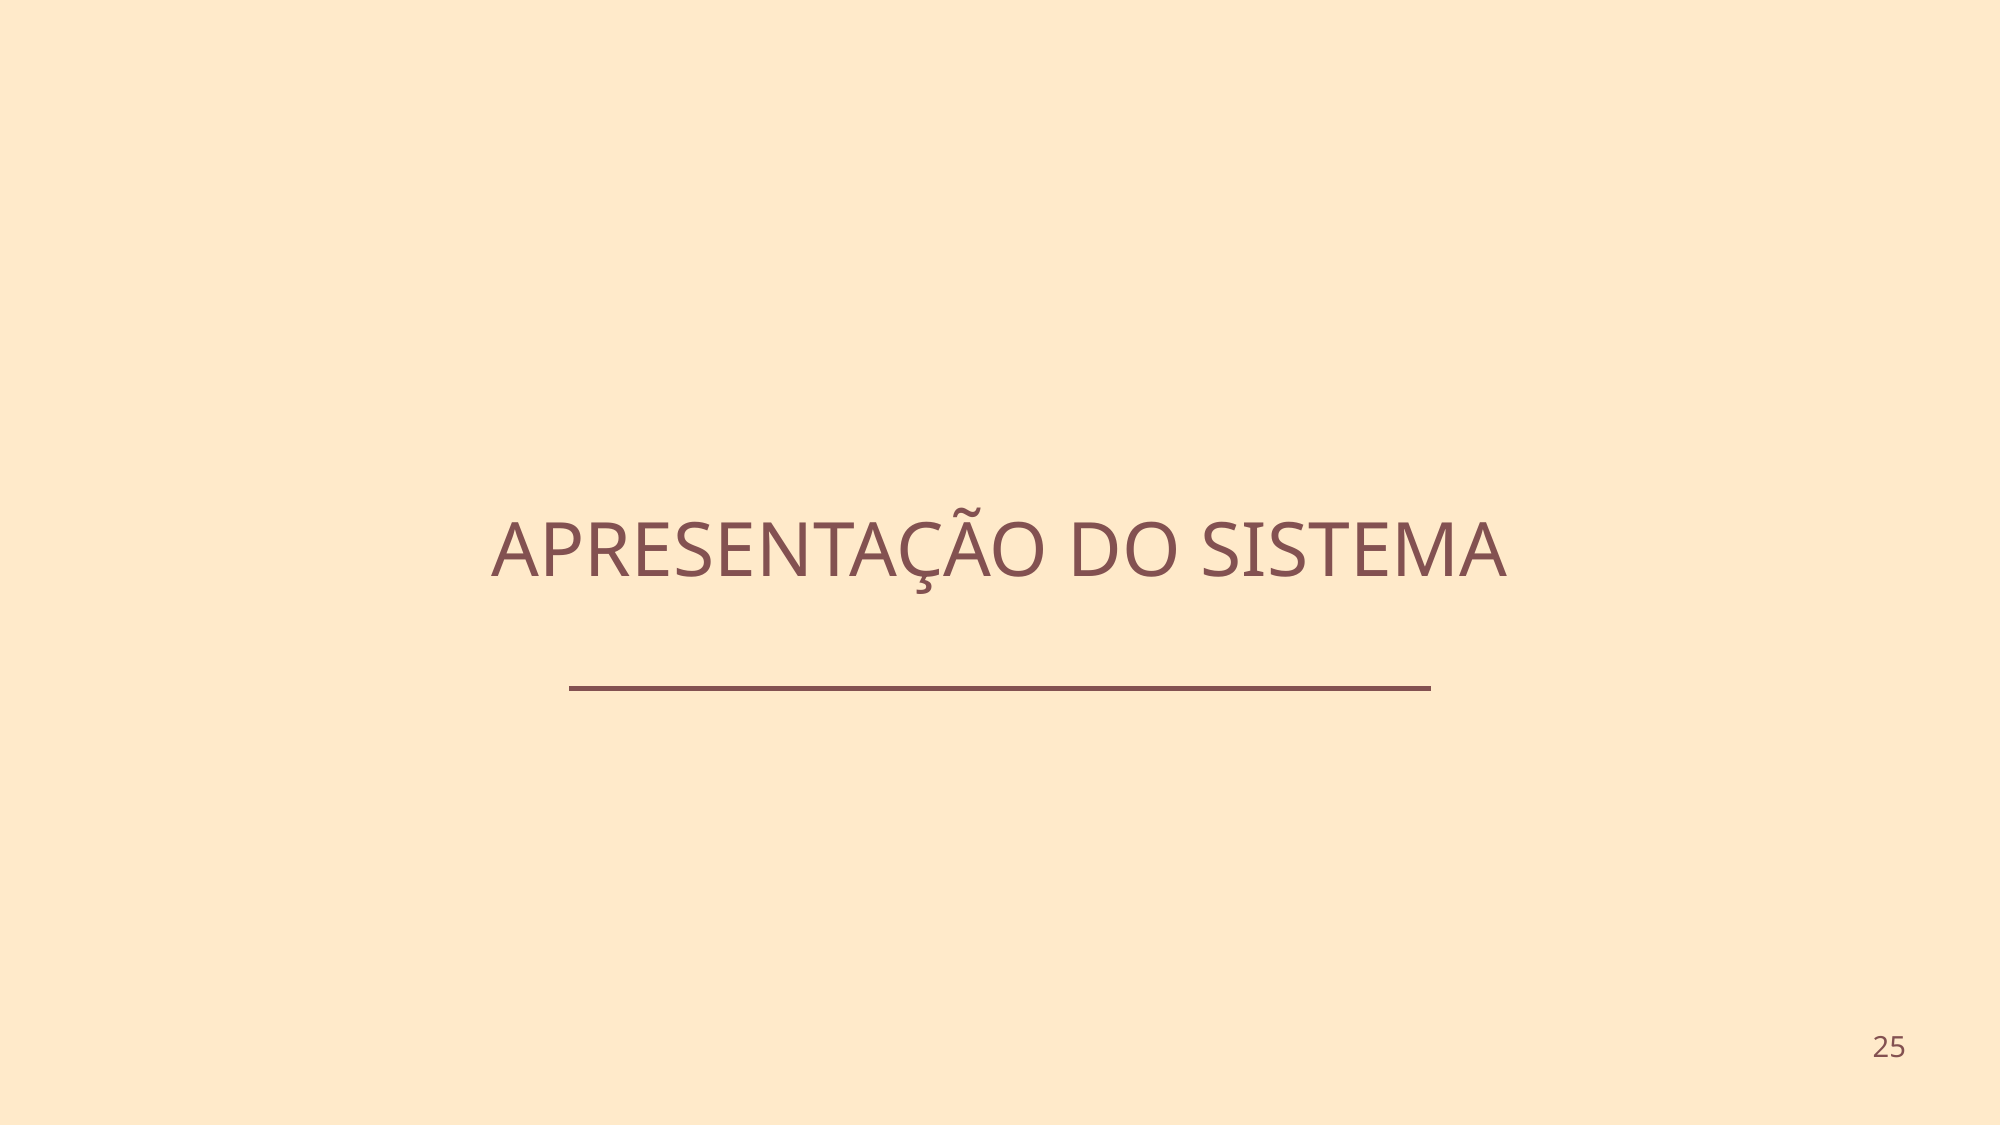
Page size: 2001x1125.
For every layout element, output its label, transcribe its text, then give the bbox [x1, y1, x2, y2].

text_box 25 [1843, 1020, 1935, 1071]
text_box APRESENTAÇÃO DO SISTEMA [328, 494, 1672, 600]
